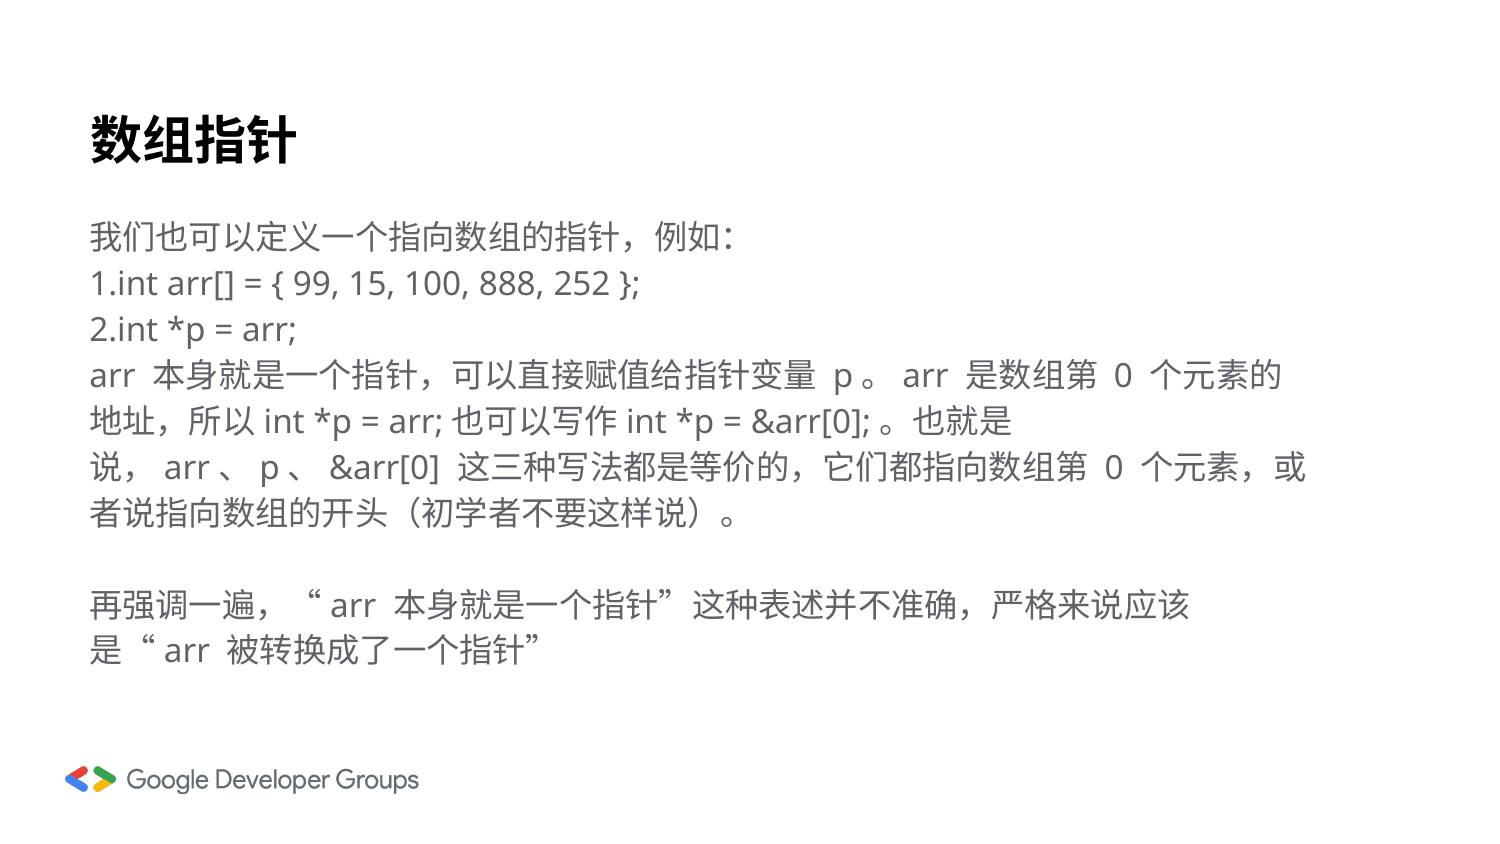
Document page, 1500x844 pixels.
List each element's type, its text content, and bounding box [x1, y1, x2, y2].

picture [64, 766, 419, 794]
title 数组指针 [75, 61, 659, 186]
list 我们也可以定义一个指向数组的指针，例如： 1.int arr[] = { 99, 15, 100, 888, 252 }; 2.int *p = arr; arr 本身就是一个指针，可以直接赋值给指针变量 p。arr 是数组第 0 个元素的地址，所以int *p = arr;也可以写作int *p = &arr[0];。也就是说，arr、p、&arr[0] 这三种写法都是等价的，它们都指向数组第 0 个元素，或者说指向数组的开头（初学者不要这样说）。 再强调一遍，“arr 本身就是一个指针”这种表述并不准确，严格来说应该是“arr 被转换成了一个指针” [53, 195, 1325, 736]
